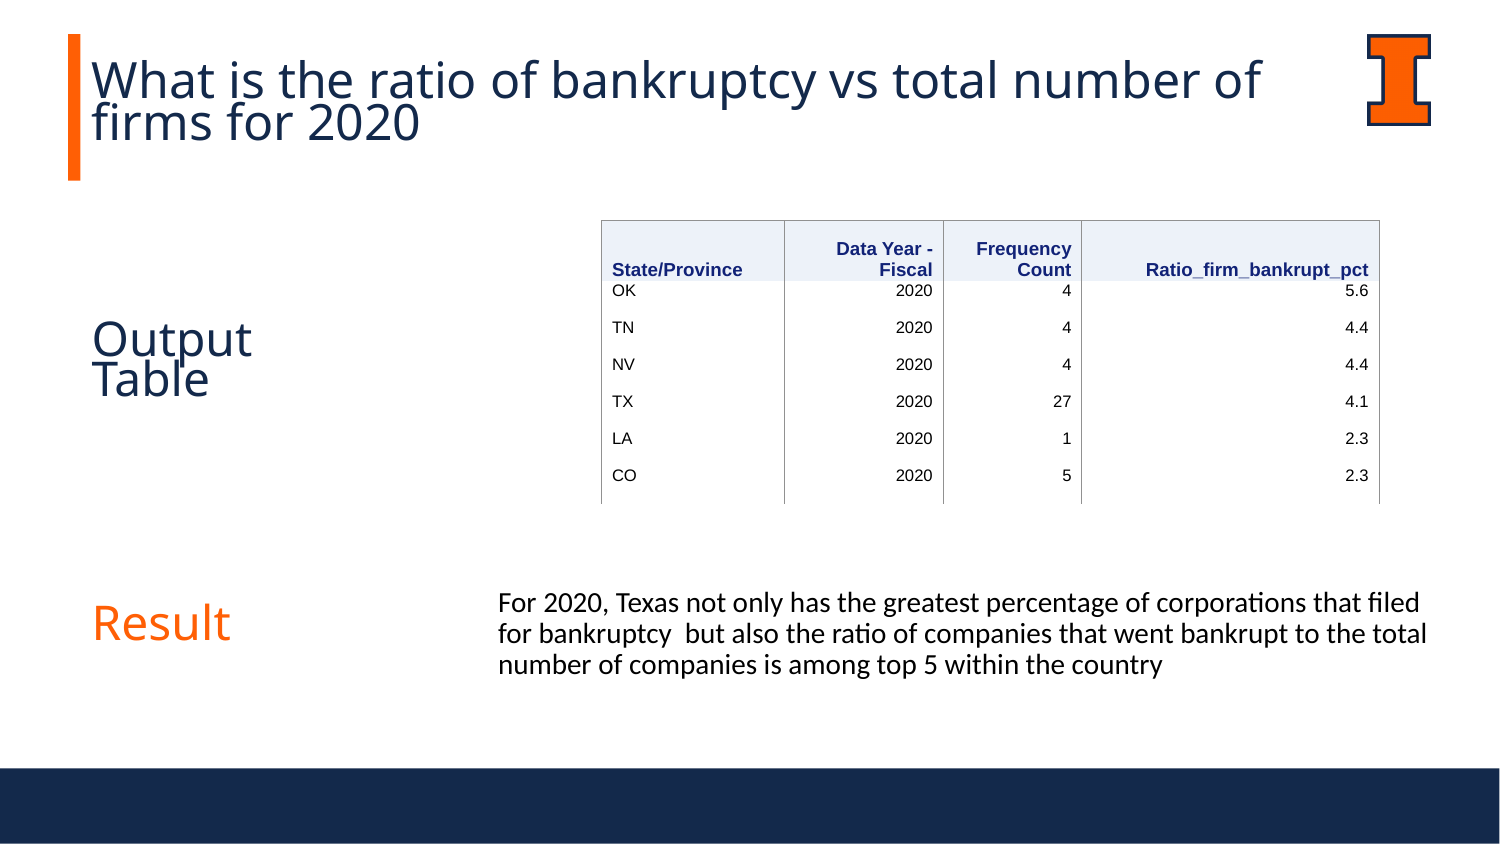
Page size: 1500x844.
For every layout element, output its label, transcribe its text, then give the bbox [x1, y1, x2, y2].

table_cell 2020 [785, 392, 943, 429]
table_cell CO [602, 467, 784, 504]
table_header State/Province [602, 221, 784, 281]
table_cell 2020 [785, 355, 943, 392]
table_header Frequency Count [944, 221, 1081, 281]
table_cell NV [602, 355, 784, 392]
table_cell LA [602, 429, 784, 467]
table_cell 5.6 [1082, 281, 1379, 318]
table_cell TN [602, 318, 784, 355]
table_cell 4 [944, 318, 1081, 355]
table_cell 2020 [785, 318, 943, 355]
table_header Ratio_firm_bankrupt_pct [1082, 221, 1379, 281]
table_cell OK [602, 281, 784, 318]
table_cell 2020 [785, 467, 943, 504]
table_cell TX [602, 392, 784, 429]
table_cell 1 [944, 429, 1081, 467]
list For 2020, Texas not only has the greatest percentage of corporations that filed for bankruptcy but also the ratio of companies that went bankrupt to the total number of companies is among top 5 within the country [411, 581, 1459, 676]
list Output Table [80, 317, 391, 412]
table_cell 5 [944, 467, 1081, 504]
table_cell 2.3 [1082, 467, 1379, 504]
table_cell 2.3 [1082, 429, 1379, 467]
table_cell 2020 [785, 281, 943, 318]
table_cell 4.4 [1082, 318, 1379, 355]
list Result [80, 581, 268, 676]
table_header Data Year - Fiscal [785, 221, 943, 281]
table_cell 27 [944, 392, 1081, 429]
table_cell 4 [944, 281, 1081, 318]
picture [1367, 34, 1431, 126]
table_cell 4.4 [1082, 355, 1379, 392]
table_cell 2020 [785, 429, 943, 467]
table_cell 4 [944, 355, 1081, 392]
table_cell 4.1 [1082, 392, 1379, 429]
list What is the ratio of bankruptcy vs total number of firms for 2020 [80, 34, 1357, 181]
